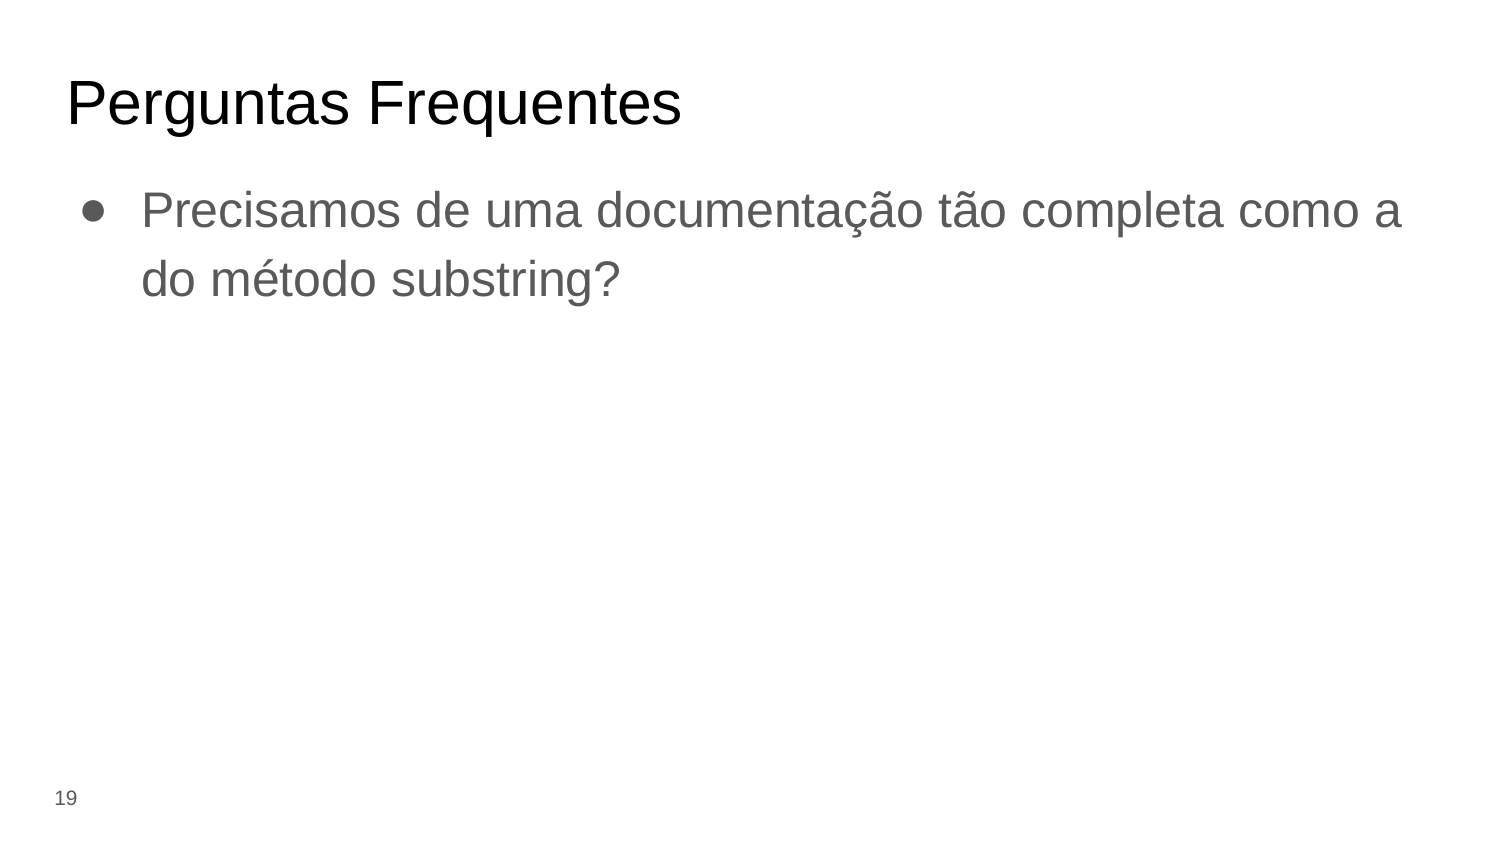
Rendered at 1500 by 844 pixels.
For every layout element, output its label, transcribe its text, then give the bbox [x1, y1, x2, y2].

title Perguntas Frequentes [51, 35, 1449, 130]
list Precisamos de uma documentação tão completa como a do método substring? [51, 153, 1449, 395]
slide_number ‹#› [2, 764, 93, 830]
